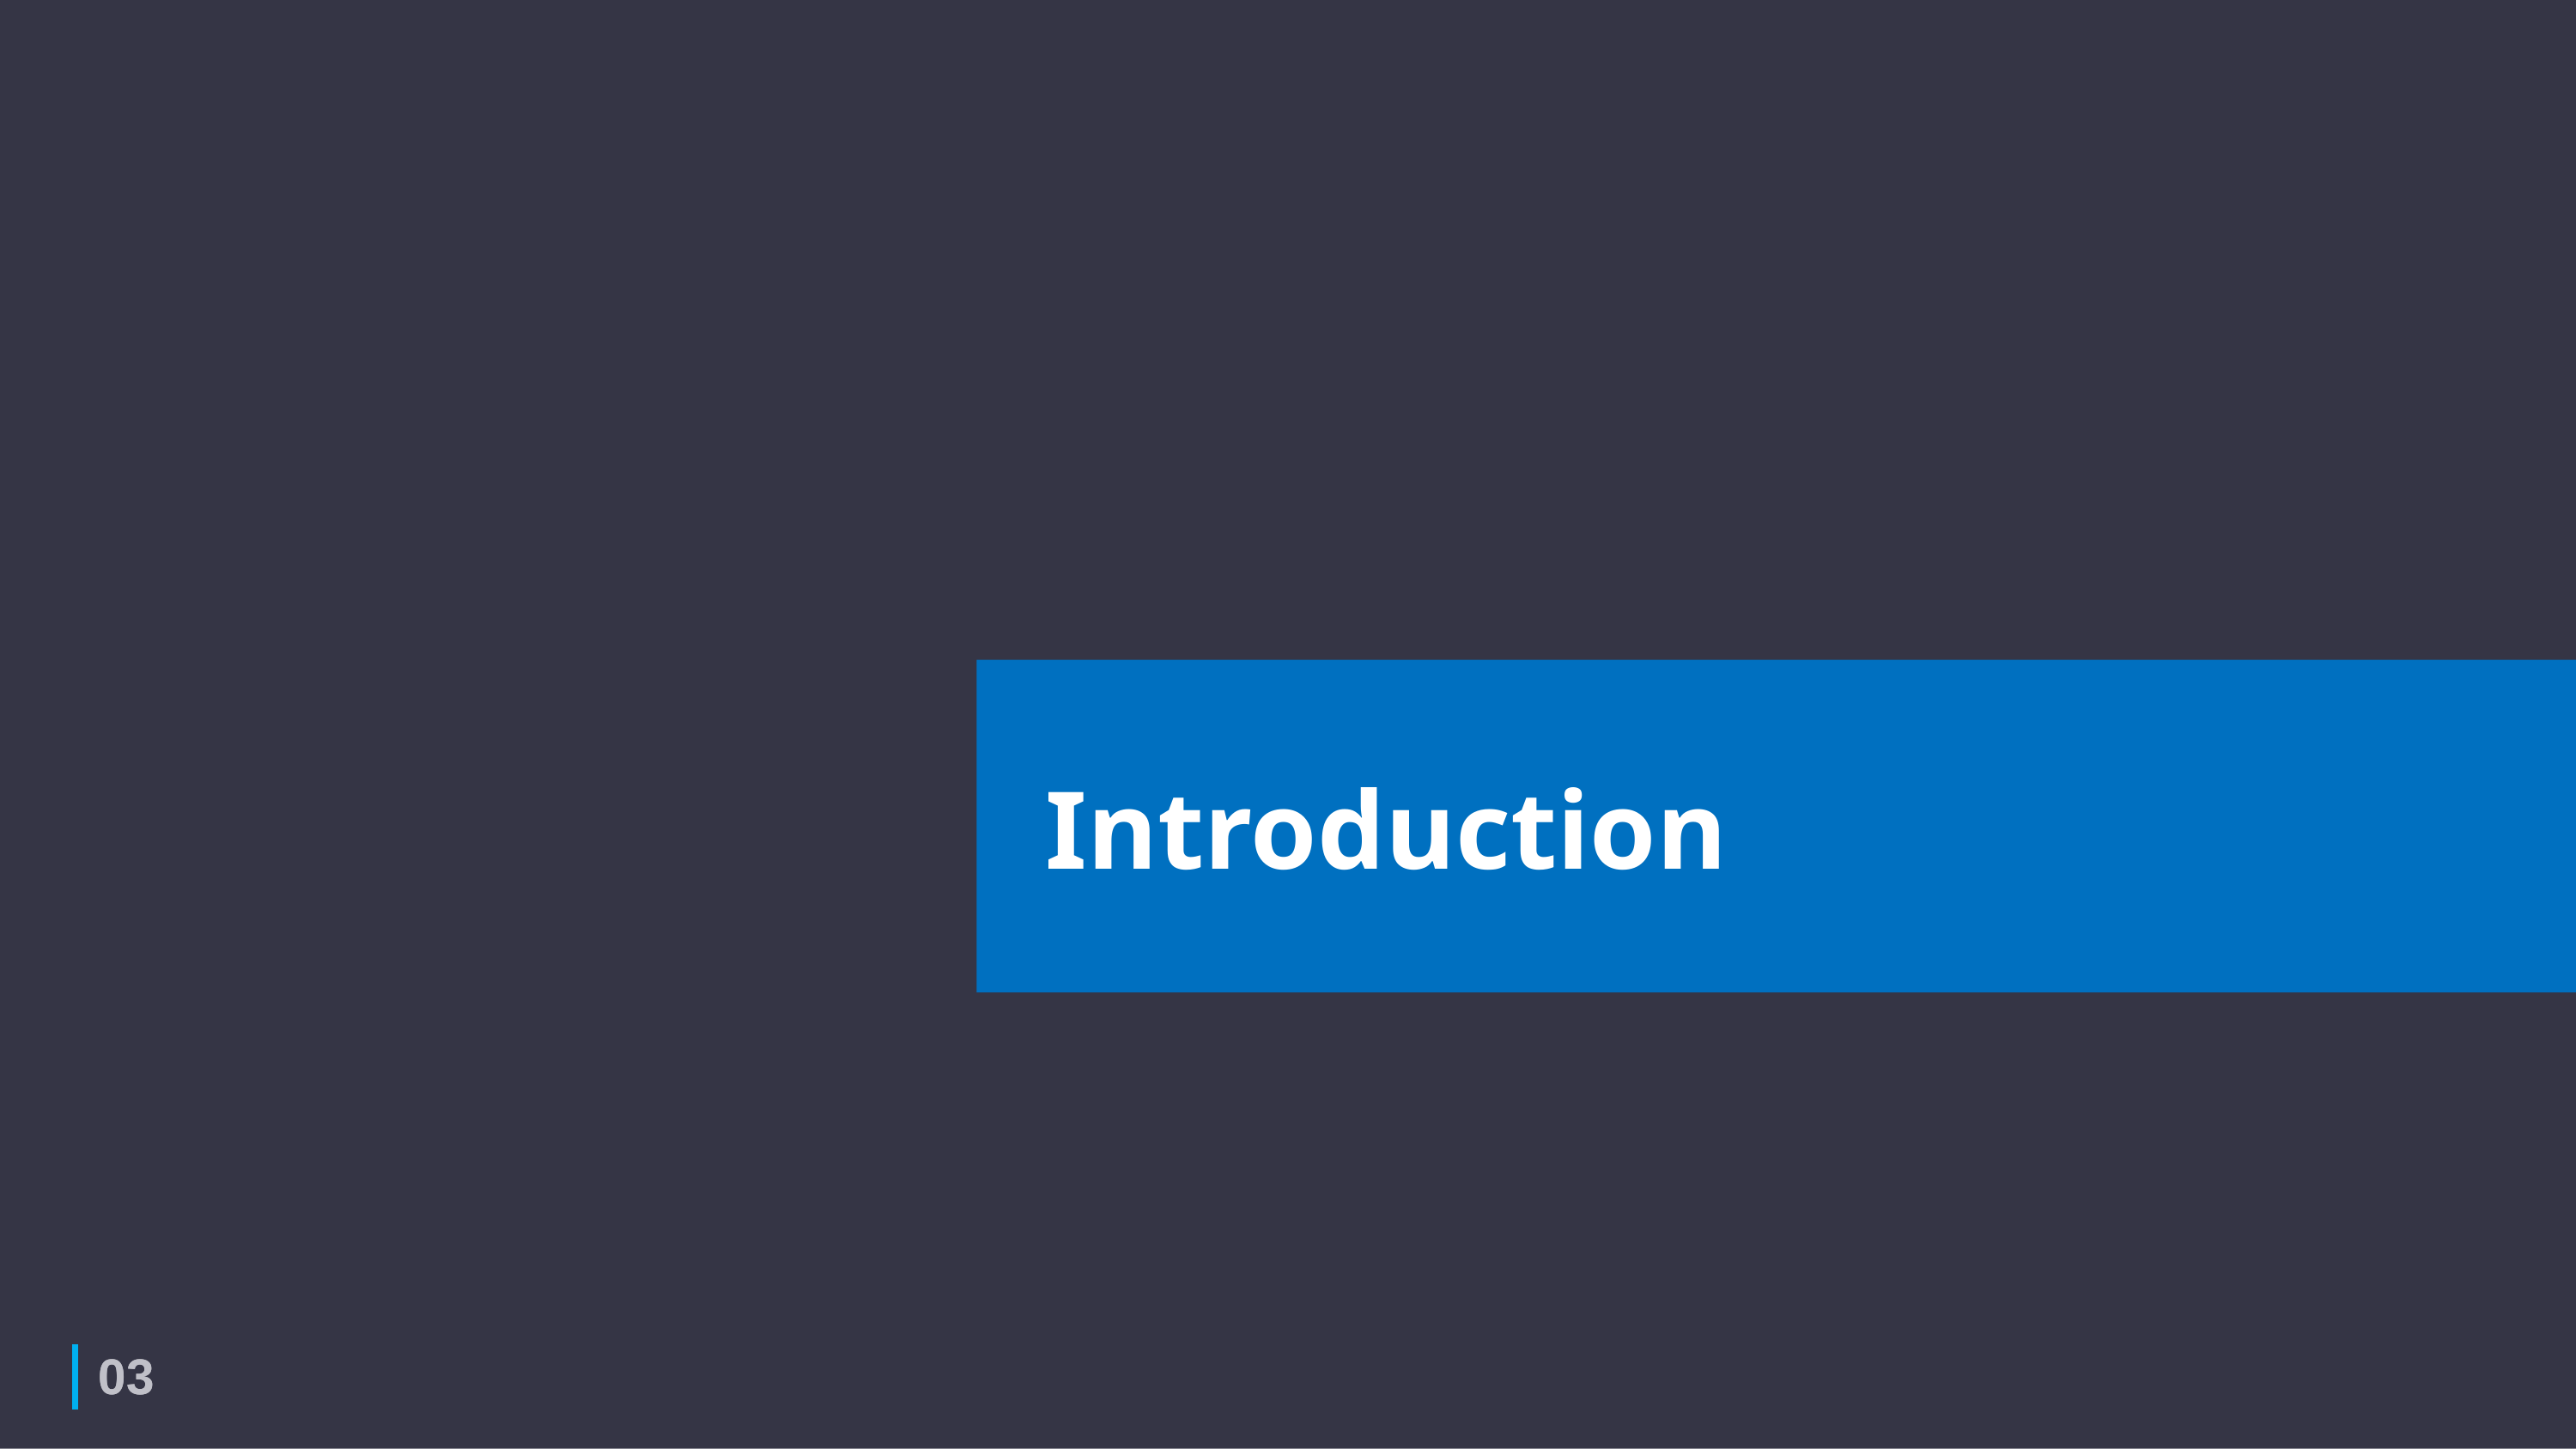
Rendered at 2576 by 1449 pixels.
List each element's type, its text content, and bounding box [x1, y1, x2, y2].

text_box [0, 0, 2576, 1449]
text_box Introduction [975, 659, 2576, 993]
text_box 03 [85, 1337, 222, 1449]
